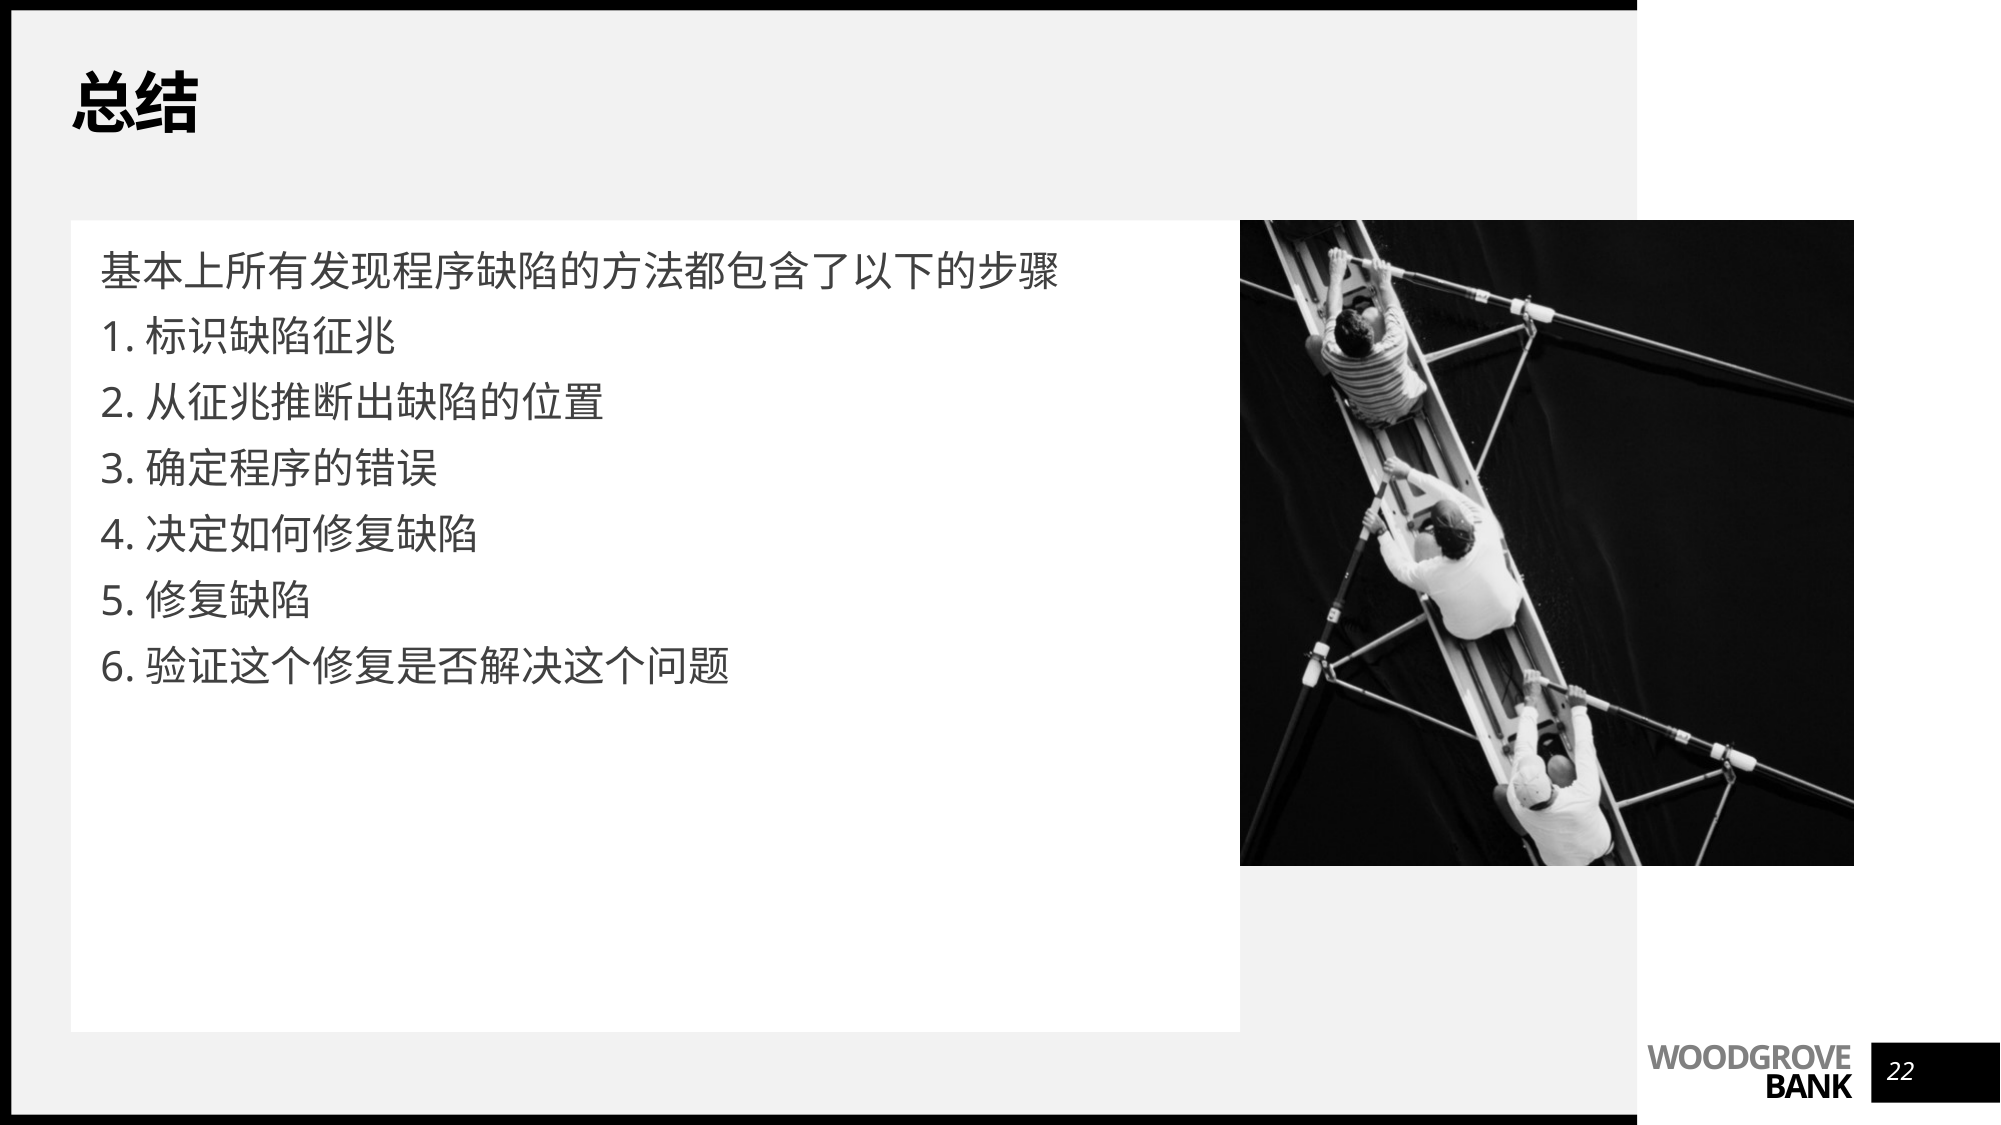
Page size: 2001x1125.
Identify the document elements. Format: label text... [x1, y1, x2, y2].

slide_number 22 [1877, 1050, 1924, 1096]
picture [1240, 220, 1854, 866]
list 基本上所有发现程序缺陷的方法都包含了以下的步骤 1.标识缺陷征兆 2.从征兆推断出缺陷的位置 3.确定程序的错误 4.决定如何修复缺陷 5.修复缺陷 6.验证这个修复是否解决这个问题 [70, 220, 1241, 1032]
title 总结 [70, 70, 1569, 142]
